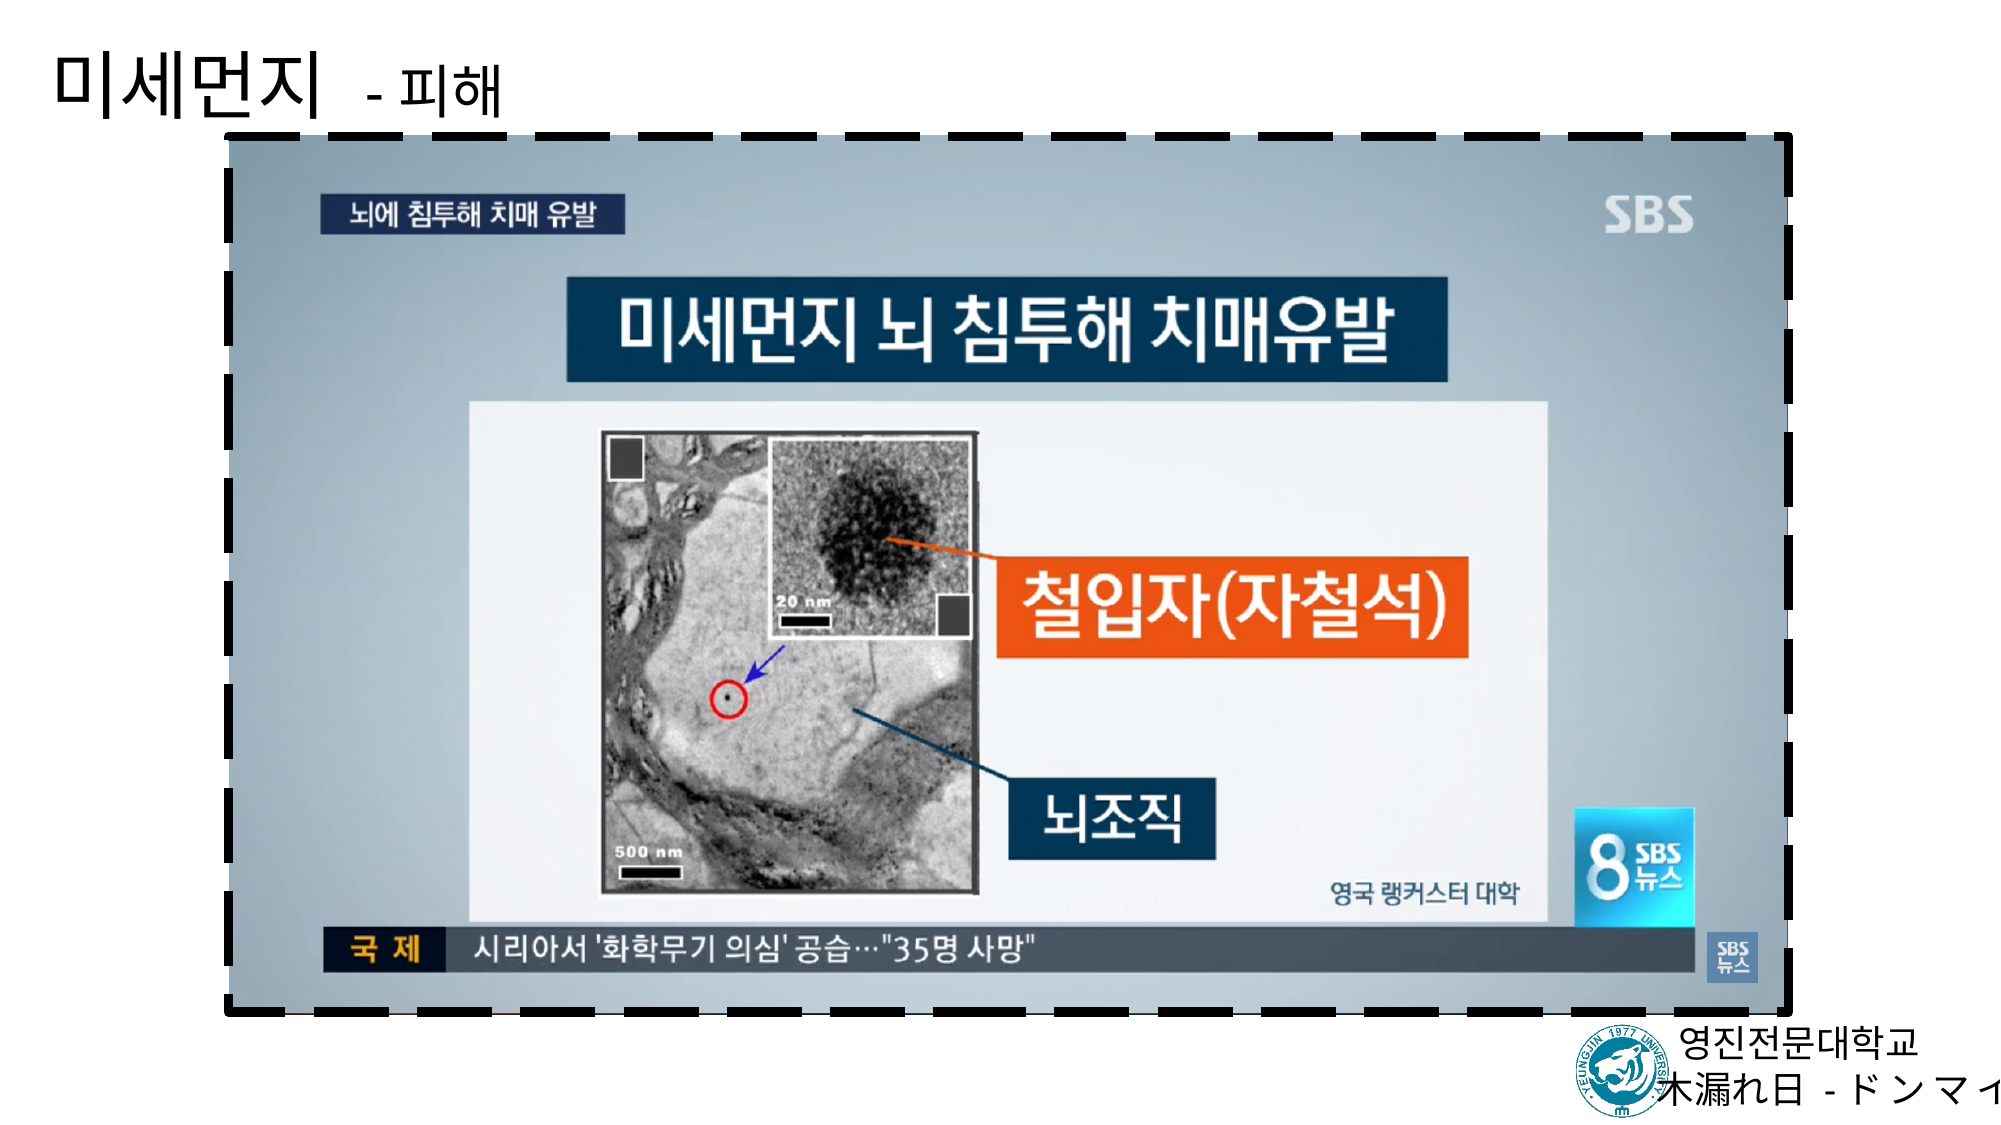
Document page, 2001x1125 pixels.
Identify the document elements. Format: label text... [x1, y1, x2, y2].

picture [229, 135, 1788, 1014]
text_box 미세먼지 -피해 [35, 31, 677, 136]
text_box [1573, 1012, 2000, 1120]
